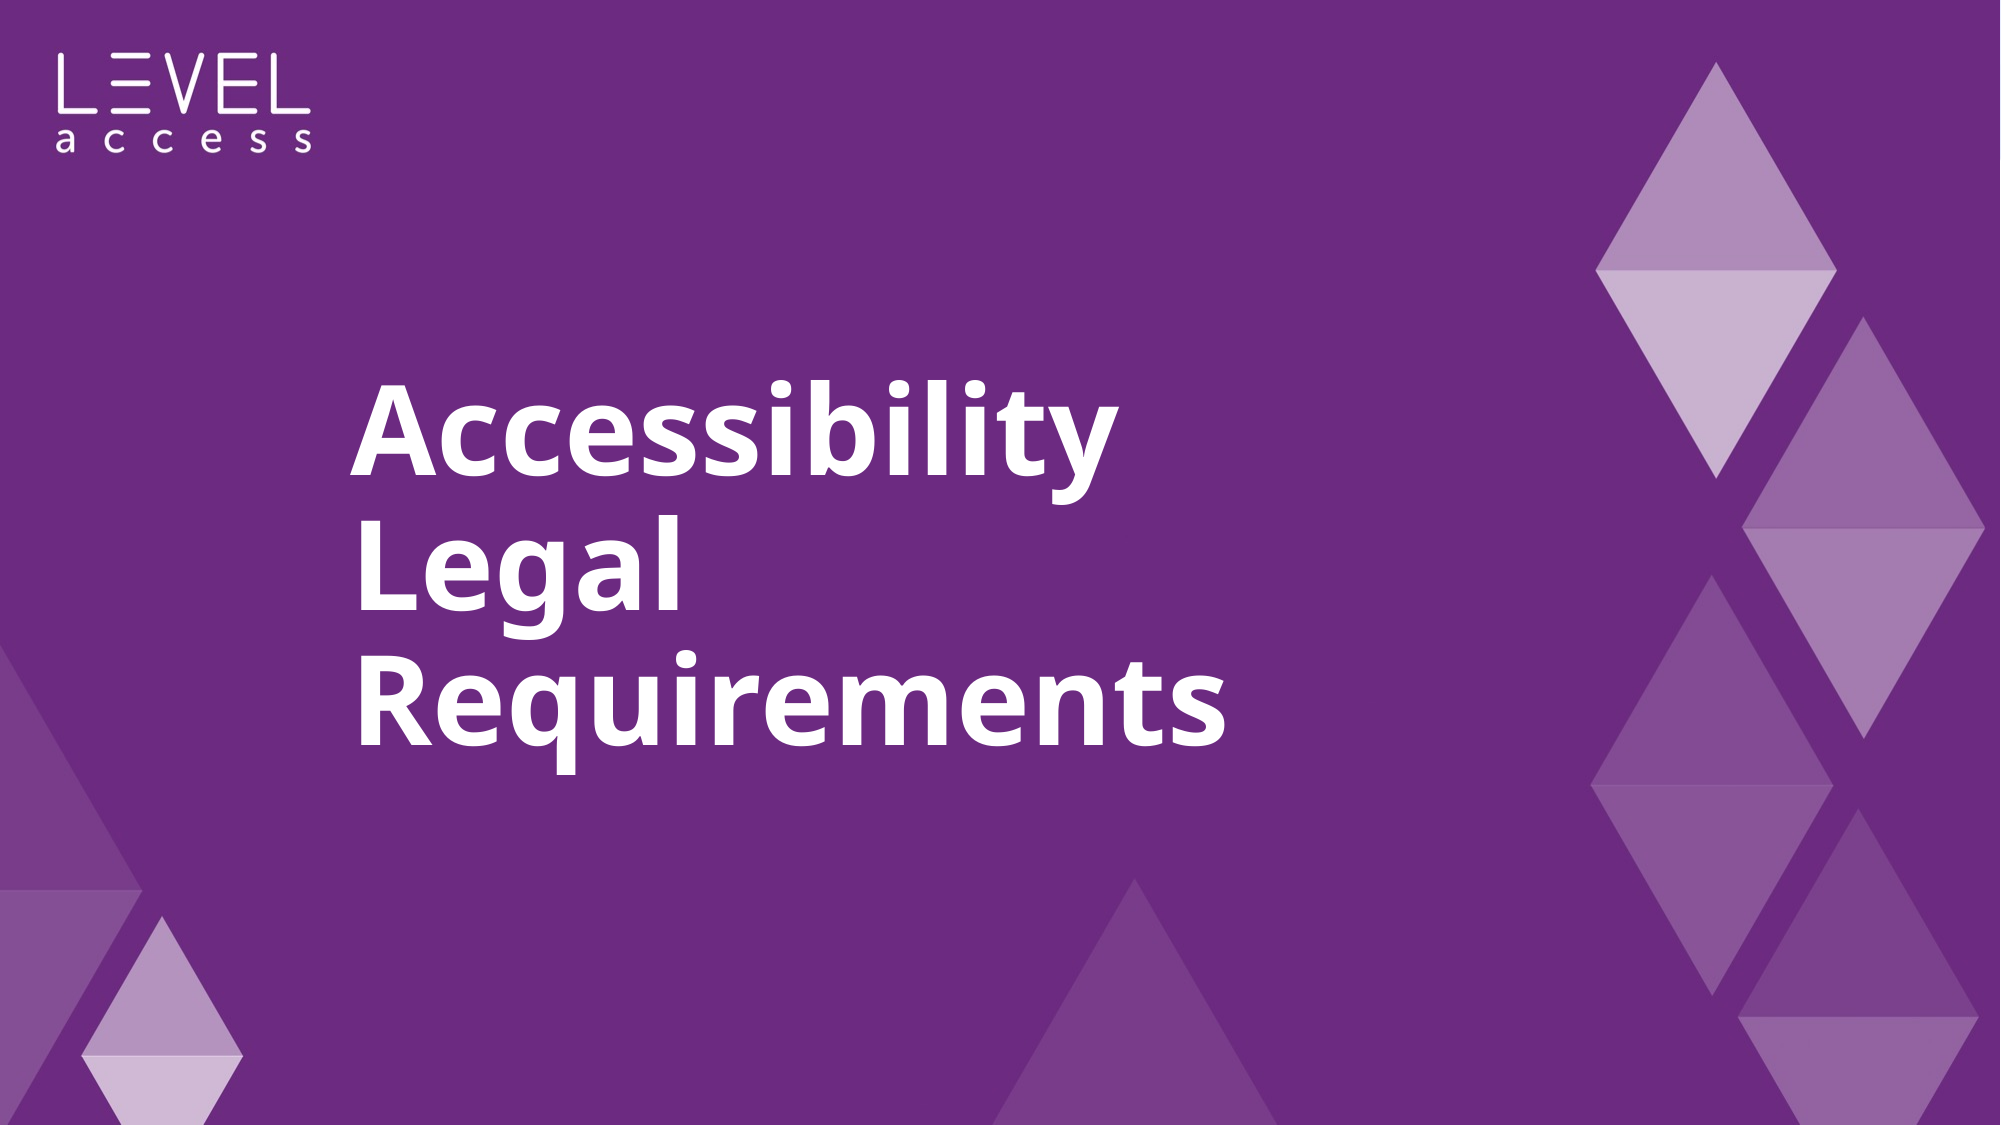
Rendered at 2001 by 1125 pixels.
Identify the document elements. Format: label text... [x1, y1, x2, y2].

title Accessibility Legal Requirements [335, 324, 1362, 780]
picture [0, 0, 2001, 1125]
